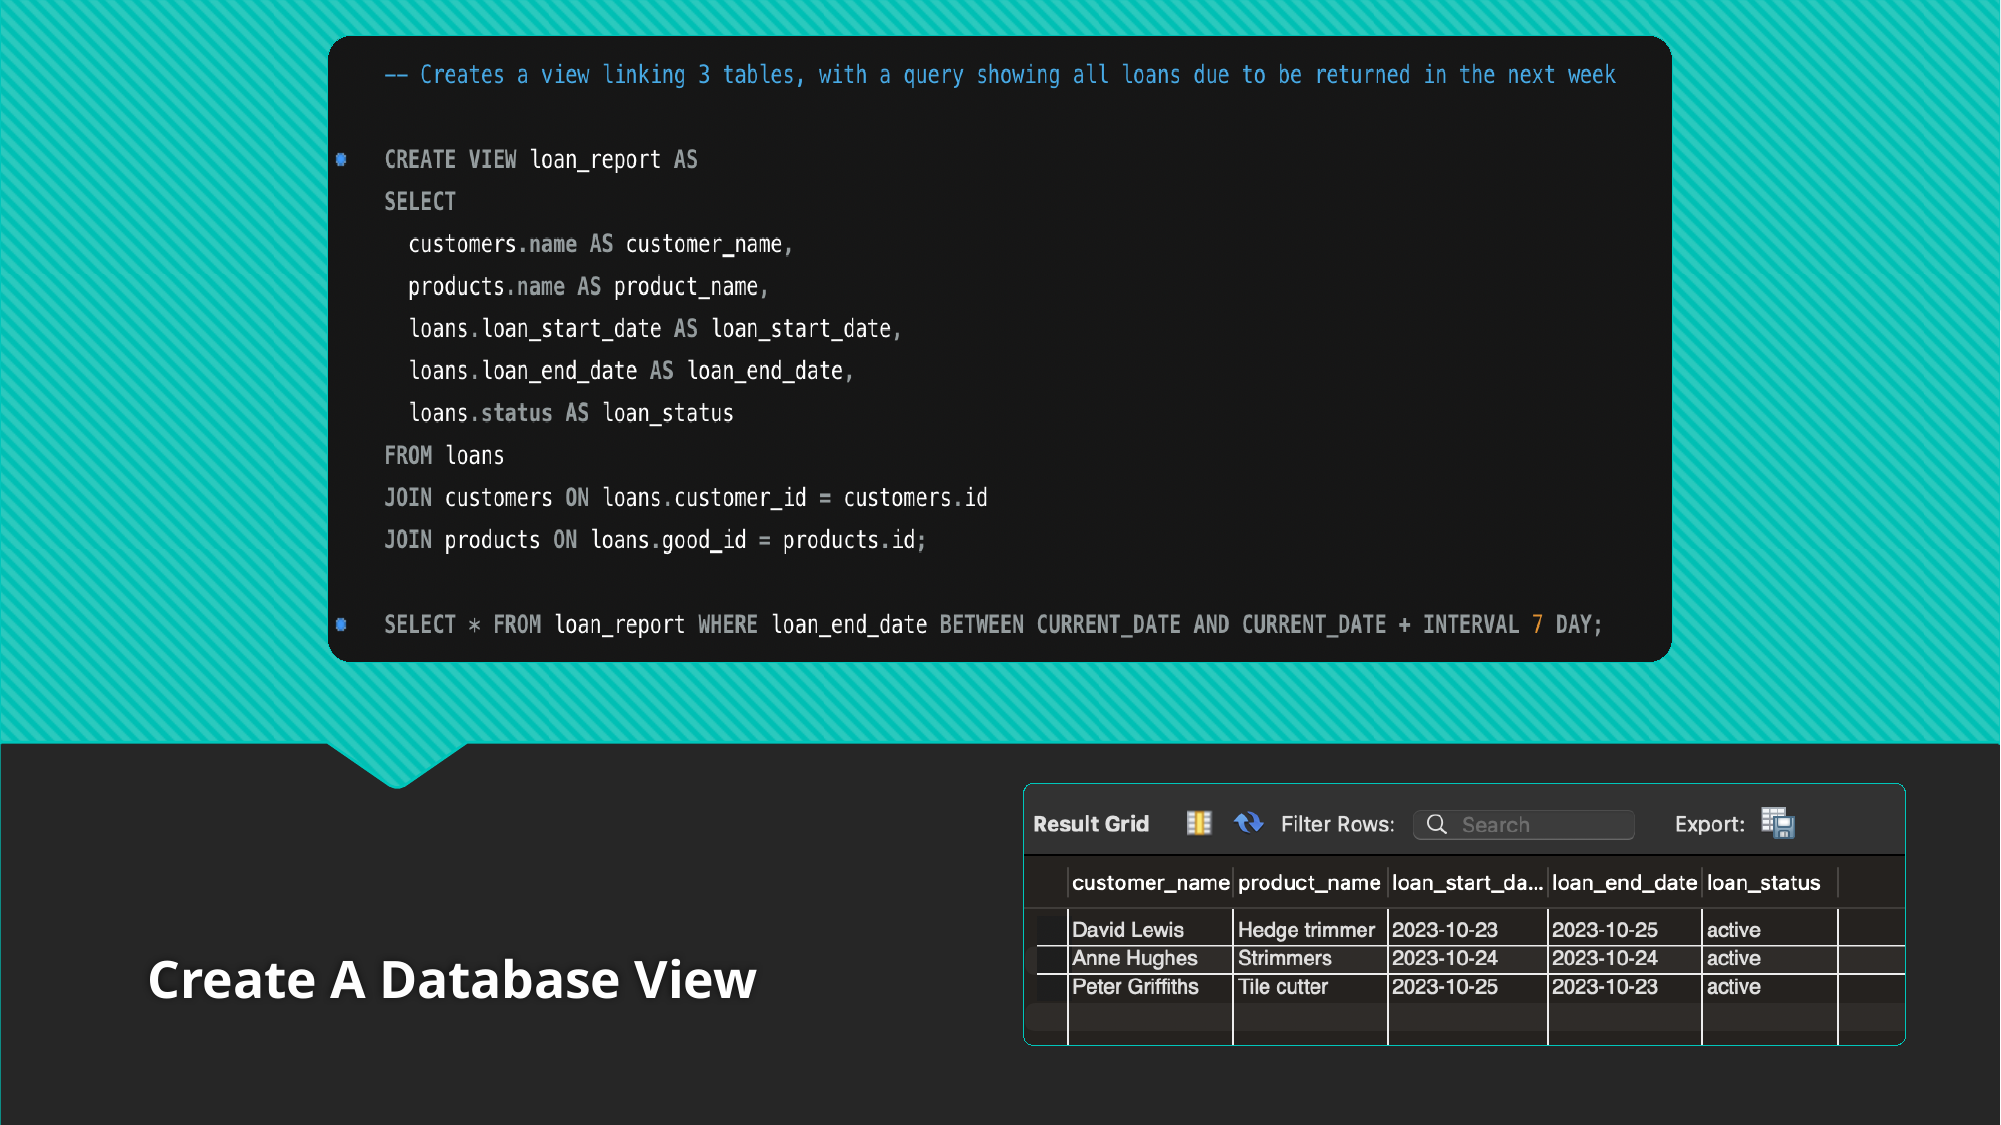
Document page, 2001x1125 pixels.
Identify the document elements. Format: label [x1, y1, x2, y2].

picture [1023, 782, 1906, 1046]
text_box [0, 742, 2000, 1125]
picture [327, 34, 1673, 663]
text_box [0, 0, 2000, 742]
